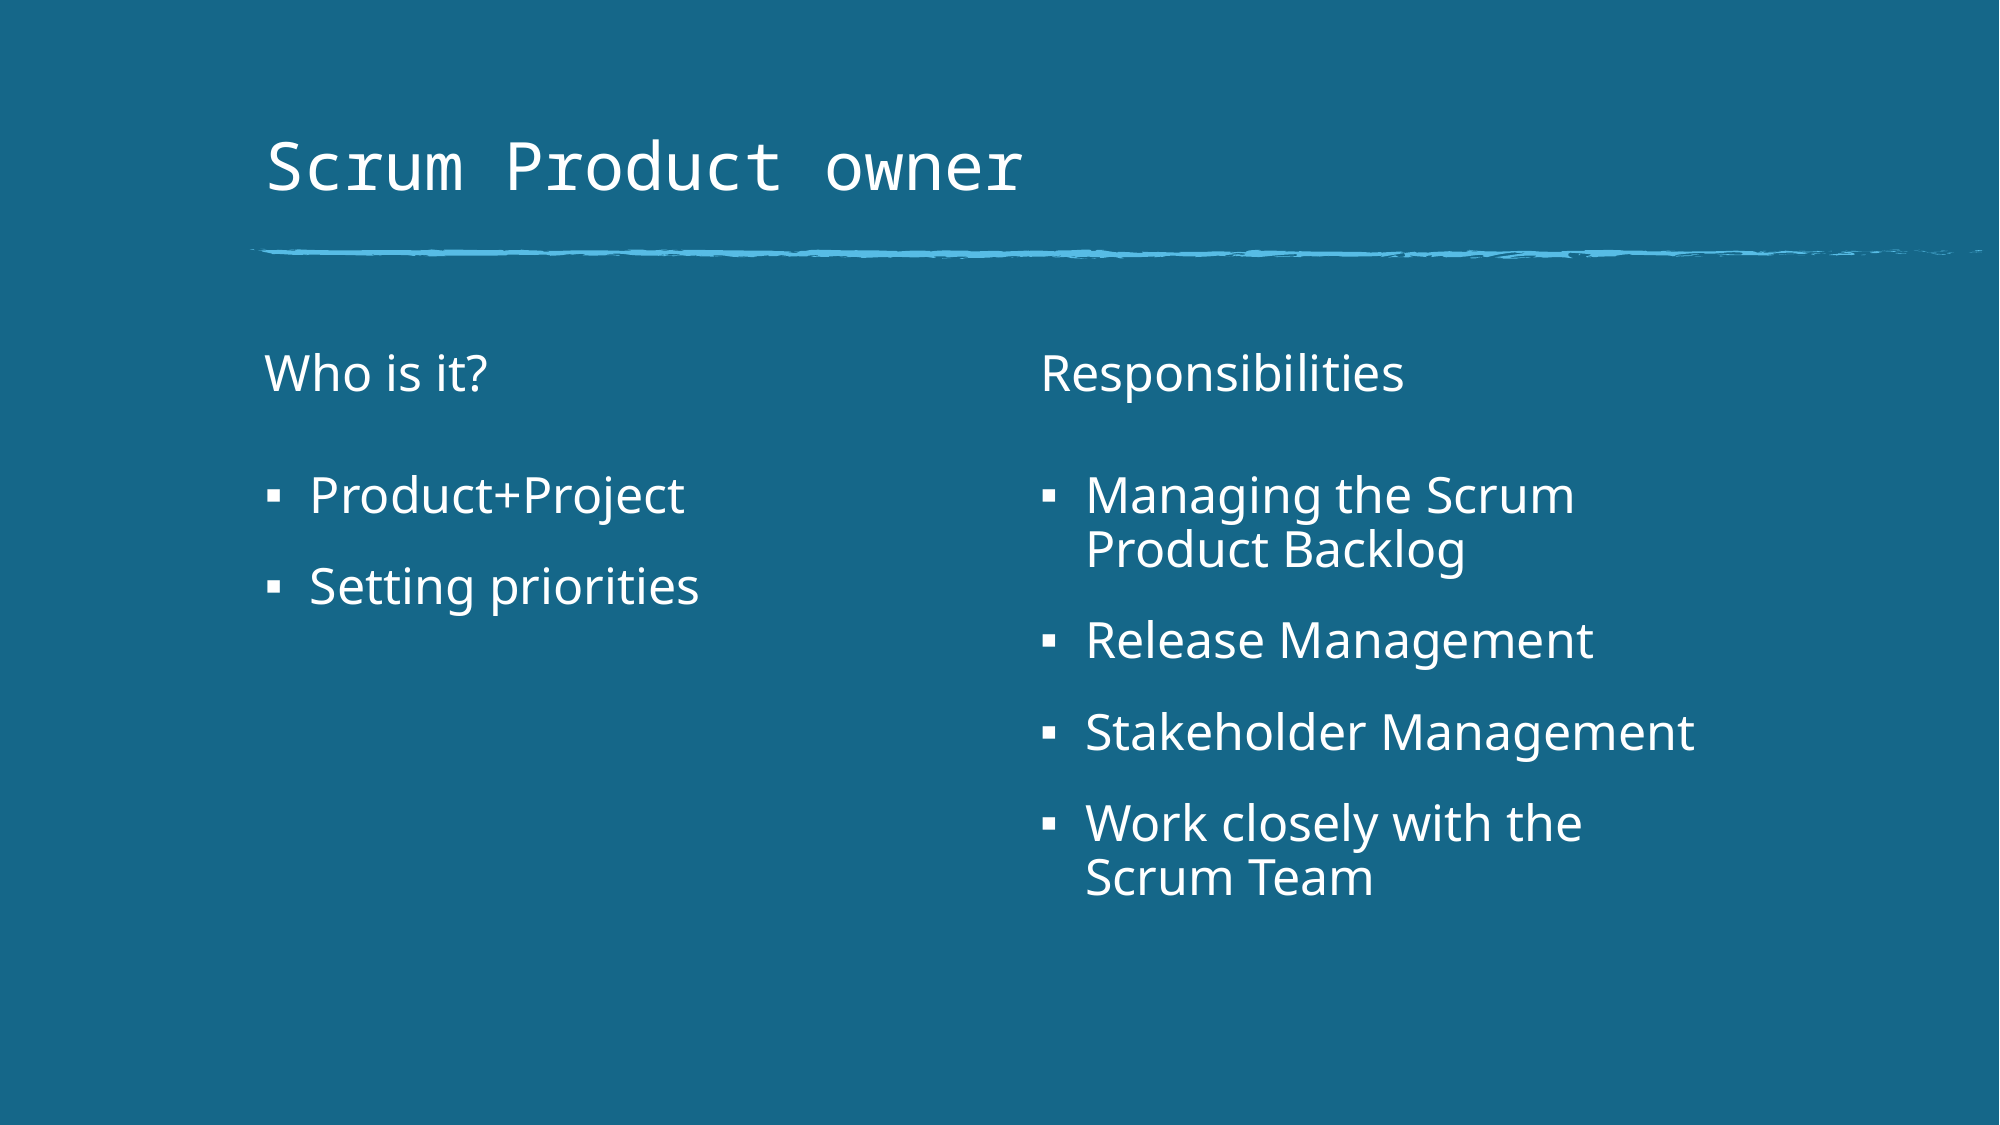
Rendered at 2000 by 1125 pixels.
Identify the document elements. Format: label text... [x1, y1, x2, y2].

list Managing the Scrum Product Backlog Release Management Stakeholder Management Work closely with the Scrum Team [1025, 462, 1750, 1013]
list Who is it? [249, 312, 975, 438]
list Product+Project Setting priorities [249, 462, 975, 1013]
title Scrum Product owner [249, 45, 1750, 213]
list Responsibilities [1025, 312, 1750, 438]
